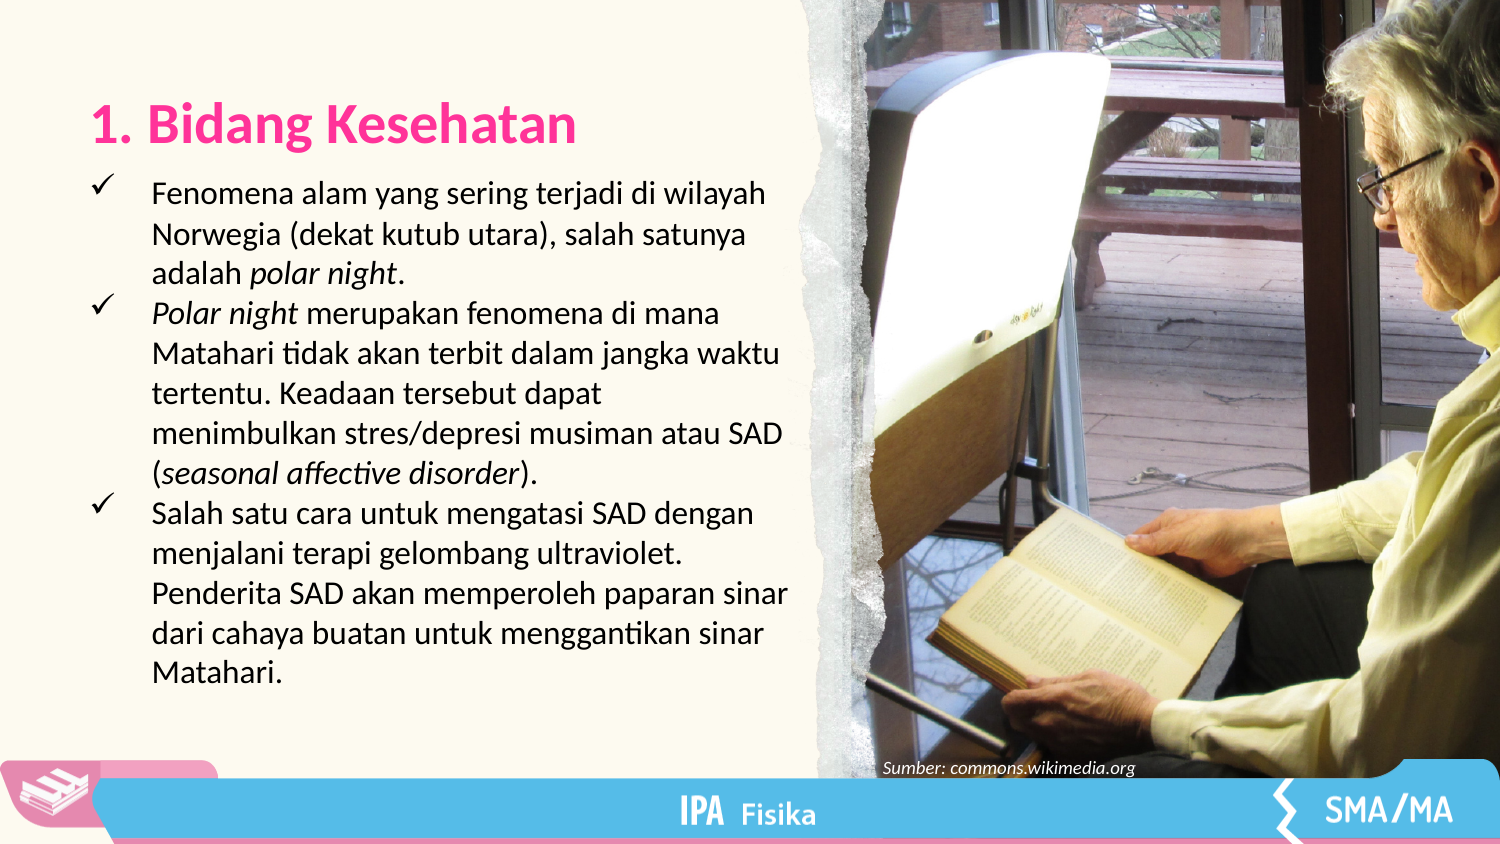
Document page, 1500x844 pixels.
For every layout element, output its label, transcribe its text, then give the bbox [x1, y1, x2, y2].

text_box Sumber: commons.wikimedia.org [868, 747, 1161, 787]
picture [0, 0, 1500, 844]
text_box 1. Bidang Kesehatan [62, 66, 772, 188]
text_box Fenomena alam yang sering terjadi di wilayah Norwegia (dekat kutub utara), salah satunya adalah polar night. Polar night merupakan fenomena di mana Matahari tidak akan terbit dalam jangka waktu tertentu. Keadaan tersebut dapat menimbulkan stres/depresi musiman atau SAD (seasonal affective disorder). Salah satu cara untuk mengatasi SAD dengan menjalani terapi gelombang ultraviolet. Penderita SAD akan memperoleh paparan sinar dari cahaya buatan untuk menggantikan sinar Matahari. [74, 164, 807, 738]
